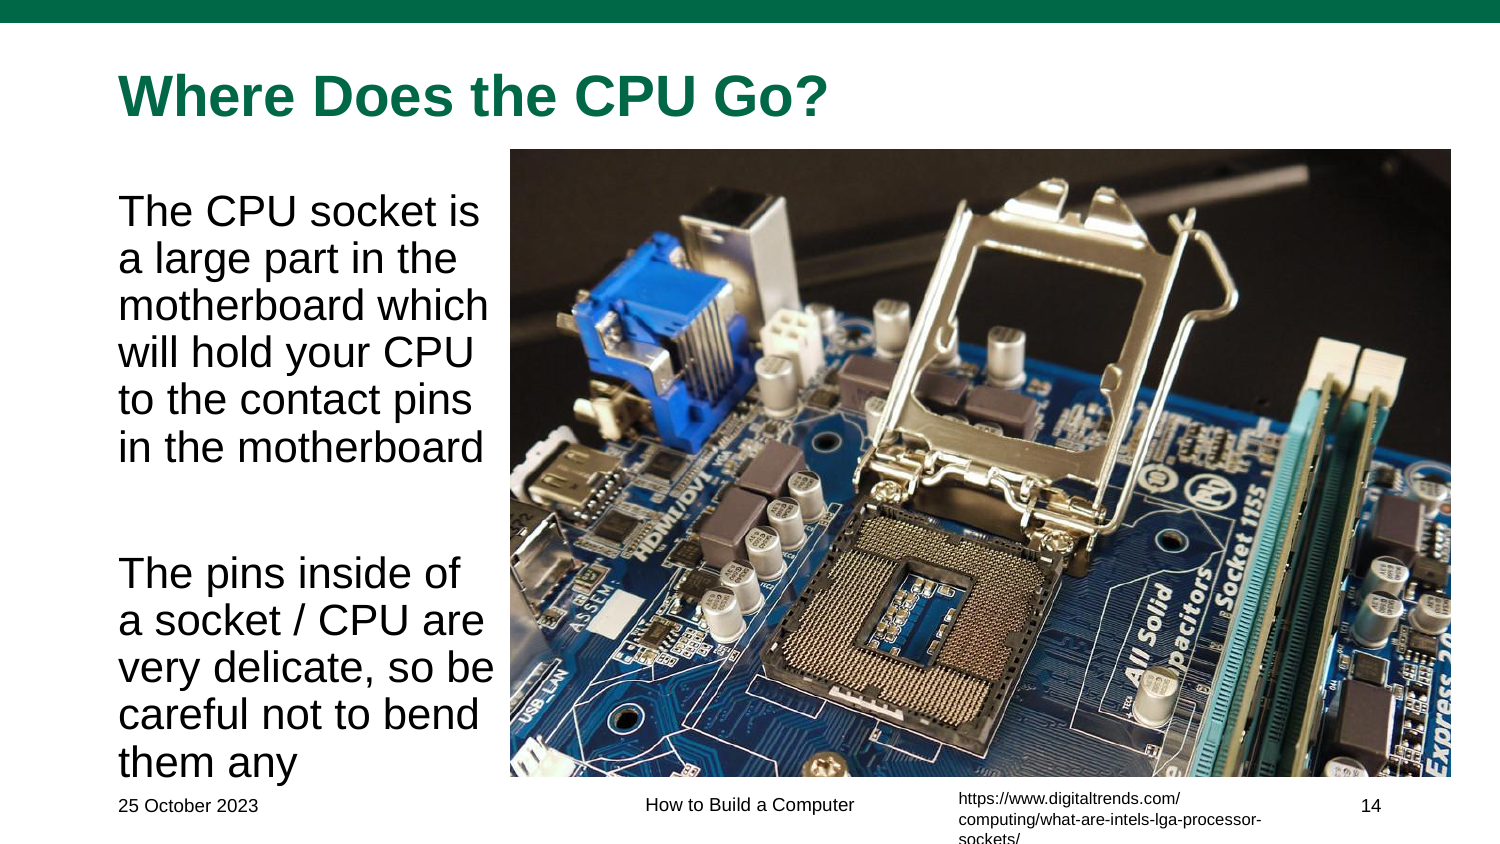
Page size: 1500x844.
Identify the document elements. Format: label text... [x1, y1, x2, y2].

text_box https://www.digitaltrends.com/computing/what-are-intels-lga-processor-sockets/ [943, 780, 1282, 844]
title Where Does the CPU Go? [103, 44, 1397, 150]
slide_number 14 [1282, 782, 1397, 827]
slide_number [103, 782, 329, 827]
list The CPU socket is a large part in the motherboard which will hold your CPU to the contact pins in the motherboard The pins inside of a socket / CPU are very delicate, so be careful not to bend them any [103, 180, 511, 799]
footer How to Build a Computer [345, 781, 943, 827]
picture [510, 149, 1451, 777]
